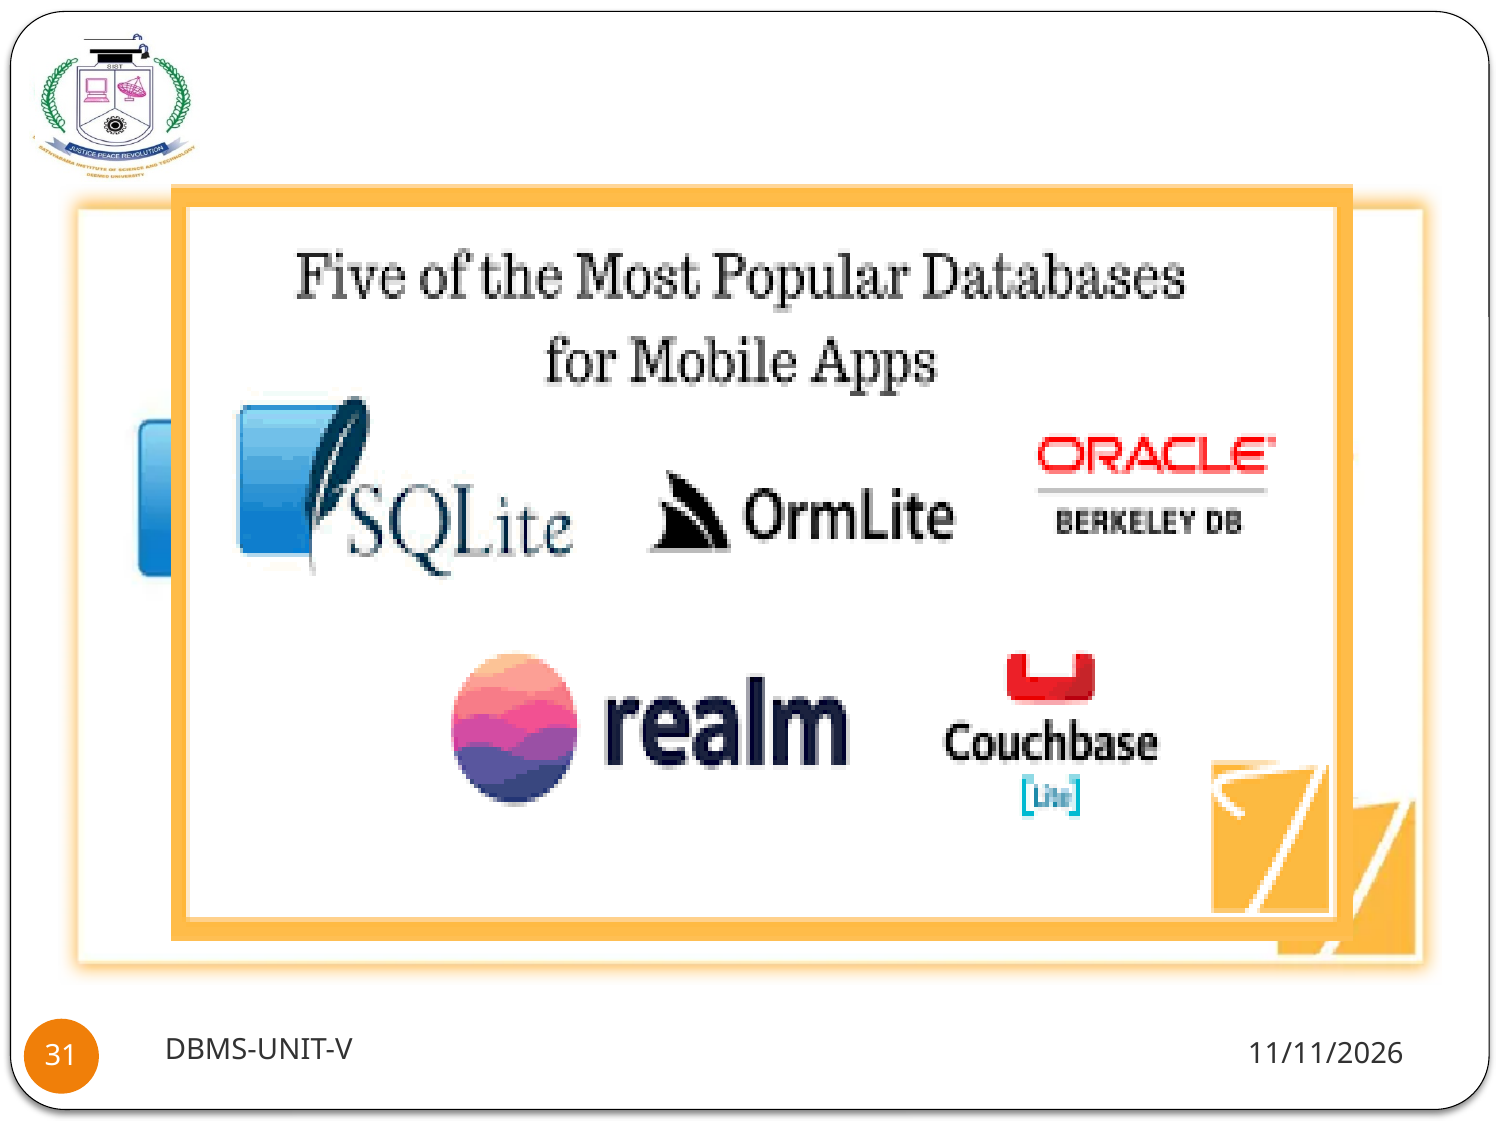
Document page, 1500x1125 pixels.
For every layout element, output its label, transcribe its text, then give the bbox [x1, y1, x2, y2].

footer DBMS-UNIT-V [150, 1012, 800, 1088]
slide_number 31 [23, 1018, 99, 1094]
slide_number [1012, 1015, 1419, 1094]
picture [29, 30, 200, 182]
picture [58, 184, 1442, 985]
